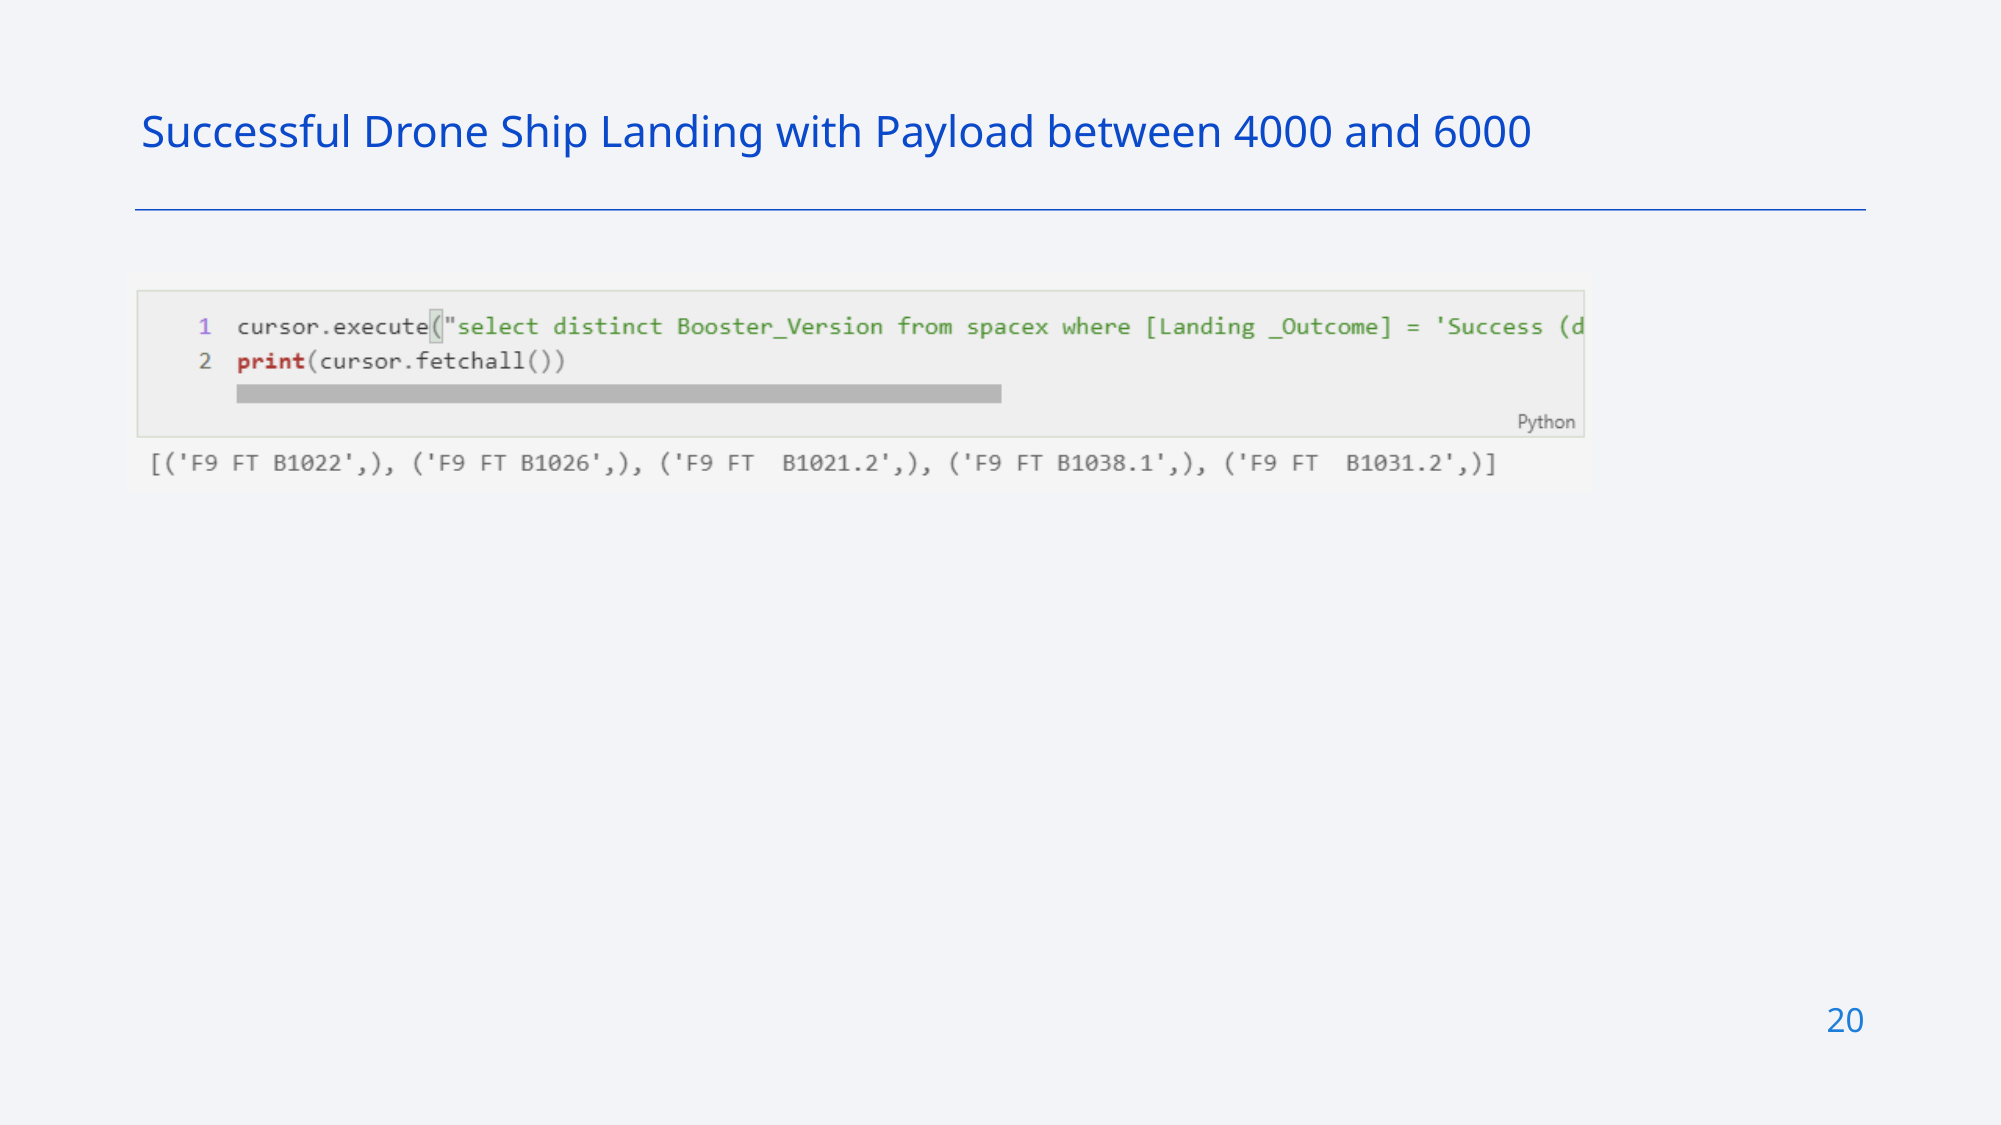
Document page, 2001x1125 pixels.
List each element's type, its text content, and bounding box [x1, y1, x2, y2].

text_box Successful Drone Ship Landing with Payload between 4000 and 6000 [126, 88, 1852, 179]
picture [0, 0, 2001, 1125]
slide_number 20 [1429, 988, 1880, 1055]
